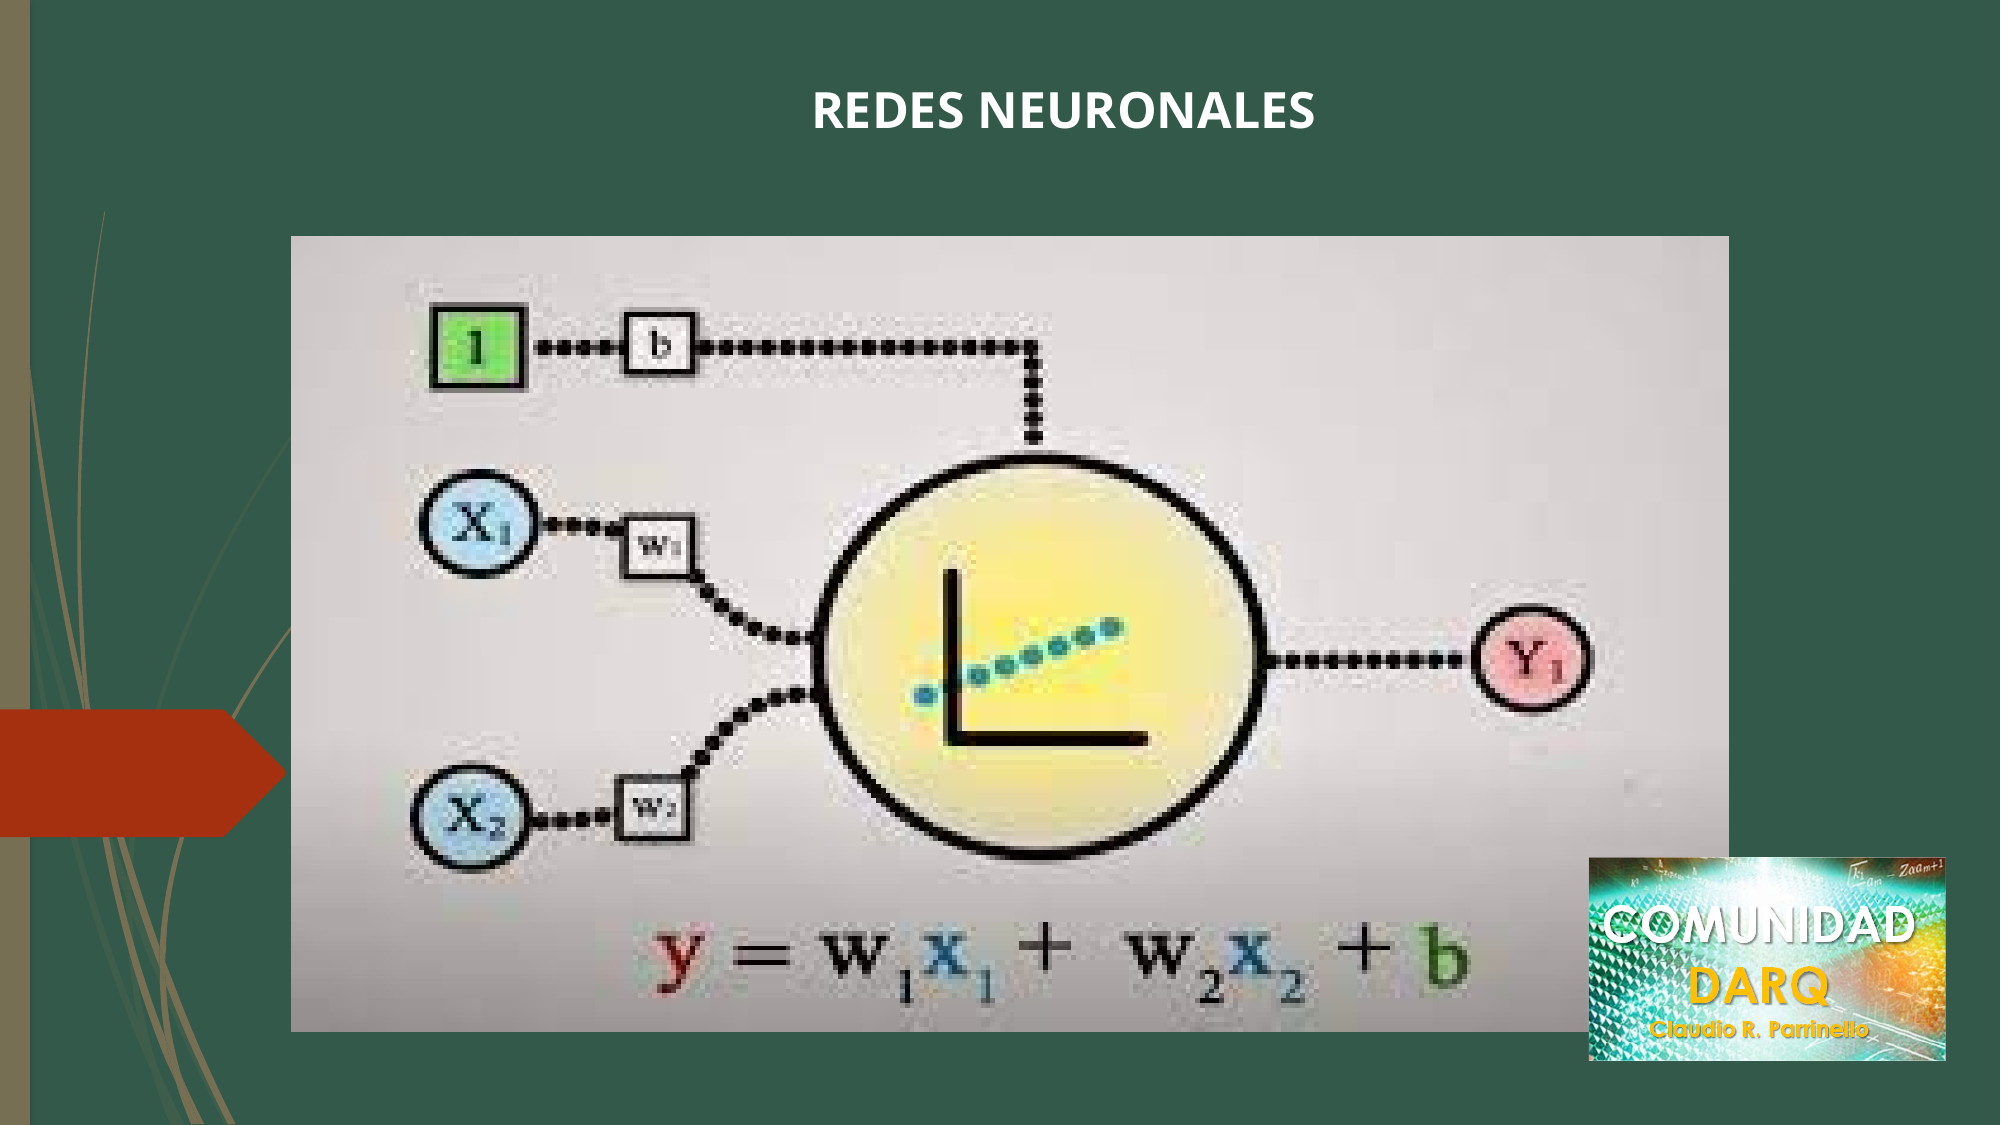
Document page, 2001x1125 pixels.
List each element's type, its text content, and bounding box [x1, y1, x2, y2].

picture [290, 235, 1946, 1061]
text_box REDES NEURONALES [796, 71, 1344, 146]
